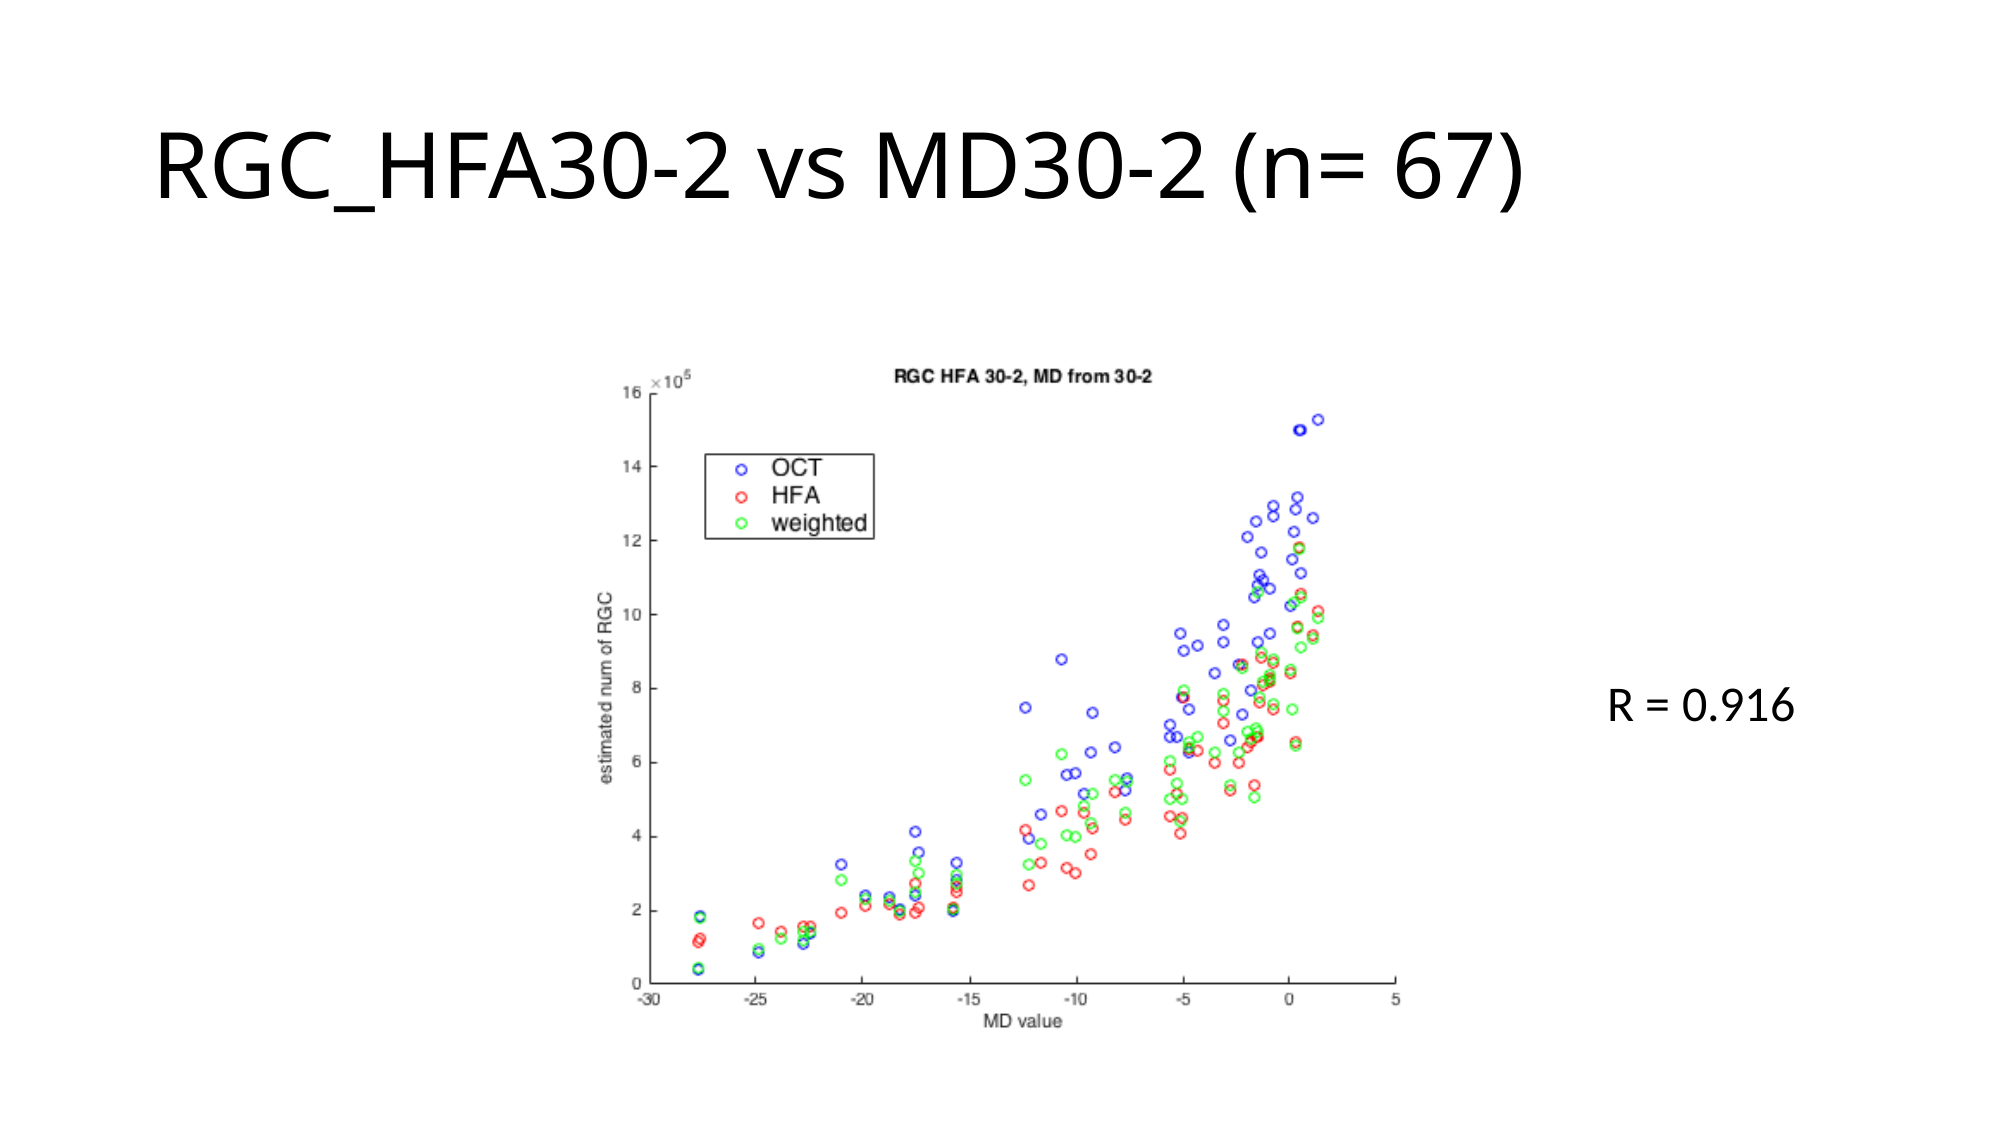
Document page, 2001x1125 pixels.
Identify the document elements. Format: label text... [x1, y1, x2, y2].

picture [524, 340, 1488, 1064]
title RGC_HFA30-2 vs MD30-2 (n= 67) [137, 59, 1863, 278]
text_box R = 0.916 [1592, 664, 1811, 739]
